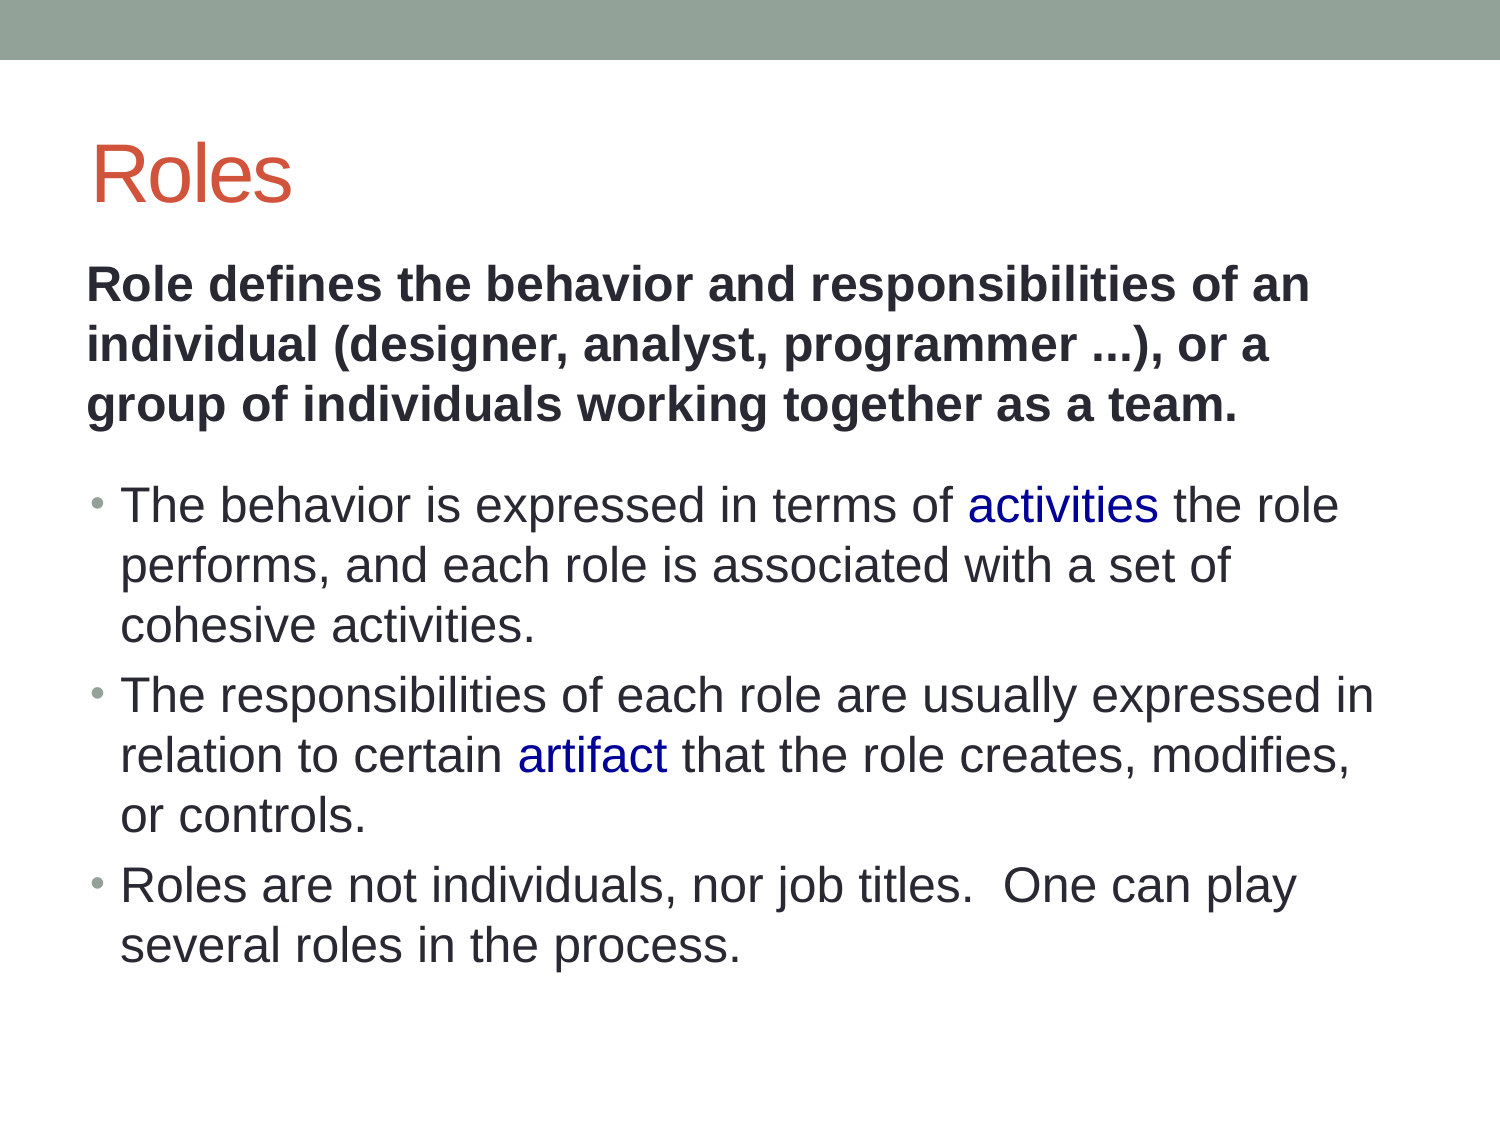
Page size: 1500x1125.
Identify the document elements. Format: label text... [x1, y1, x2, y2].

list The behavior is expressed in terms of activities the role performs, and each role is associated with a set of cohesive activities. The responsibilities of each role are usually expressed in relation to certain artifact that the role creates, modifies, or controls. Roles are not individuals, nor job titles. One can play several roles in the process. [75, 464, 1425, 1006]
text_box Role defines the behavior and responsibilities of an individual (designer, analyst, programmer ...), or a group of individuals working together as a team. [71, 243, 1345, 439]
title Roles [75, 87, 1425, 250]
